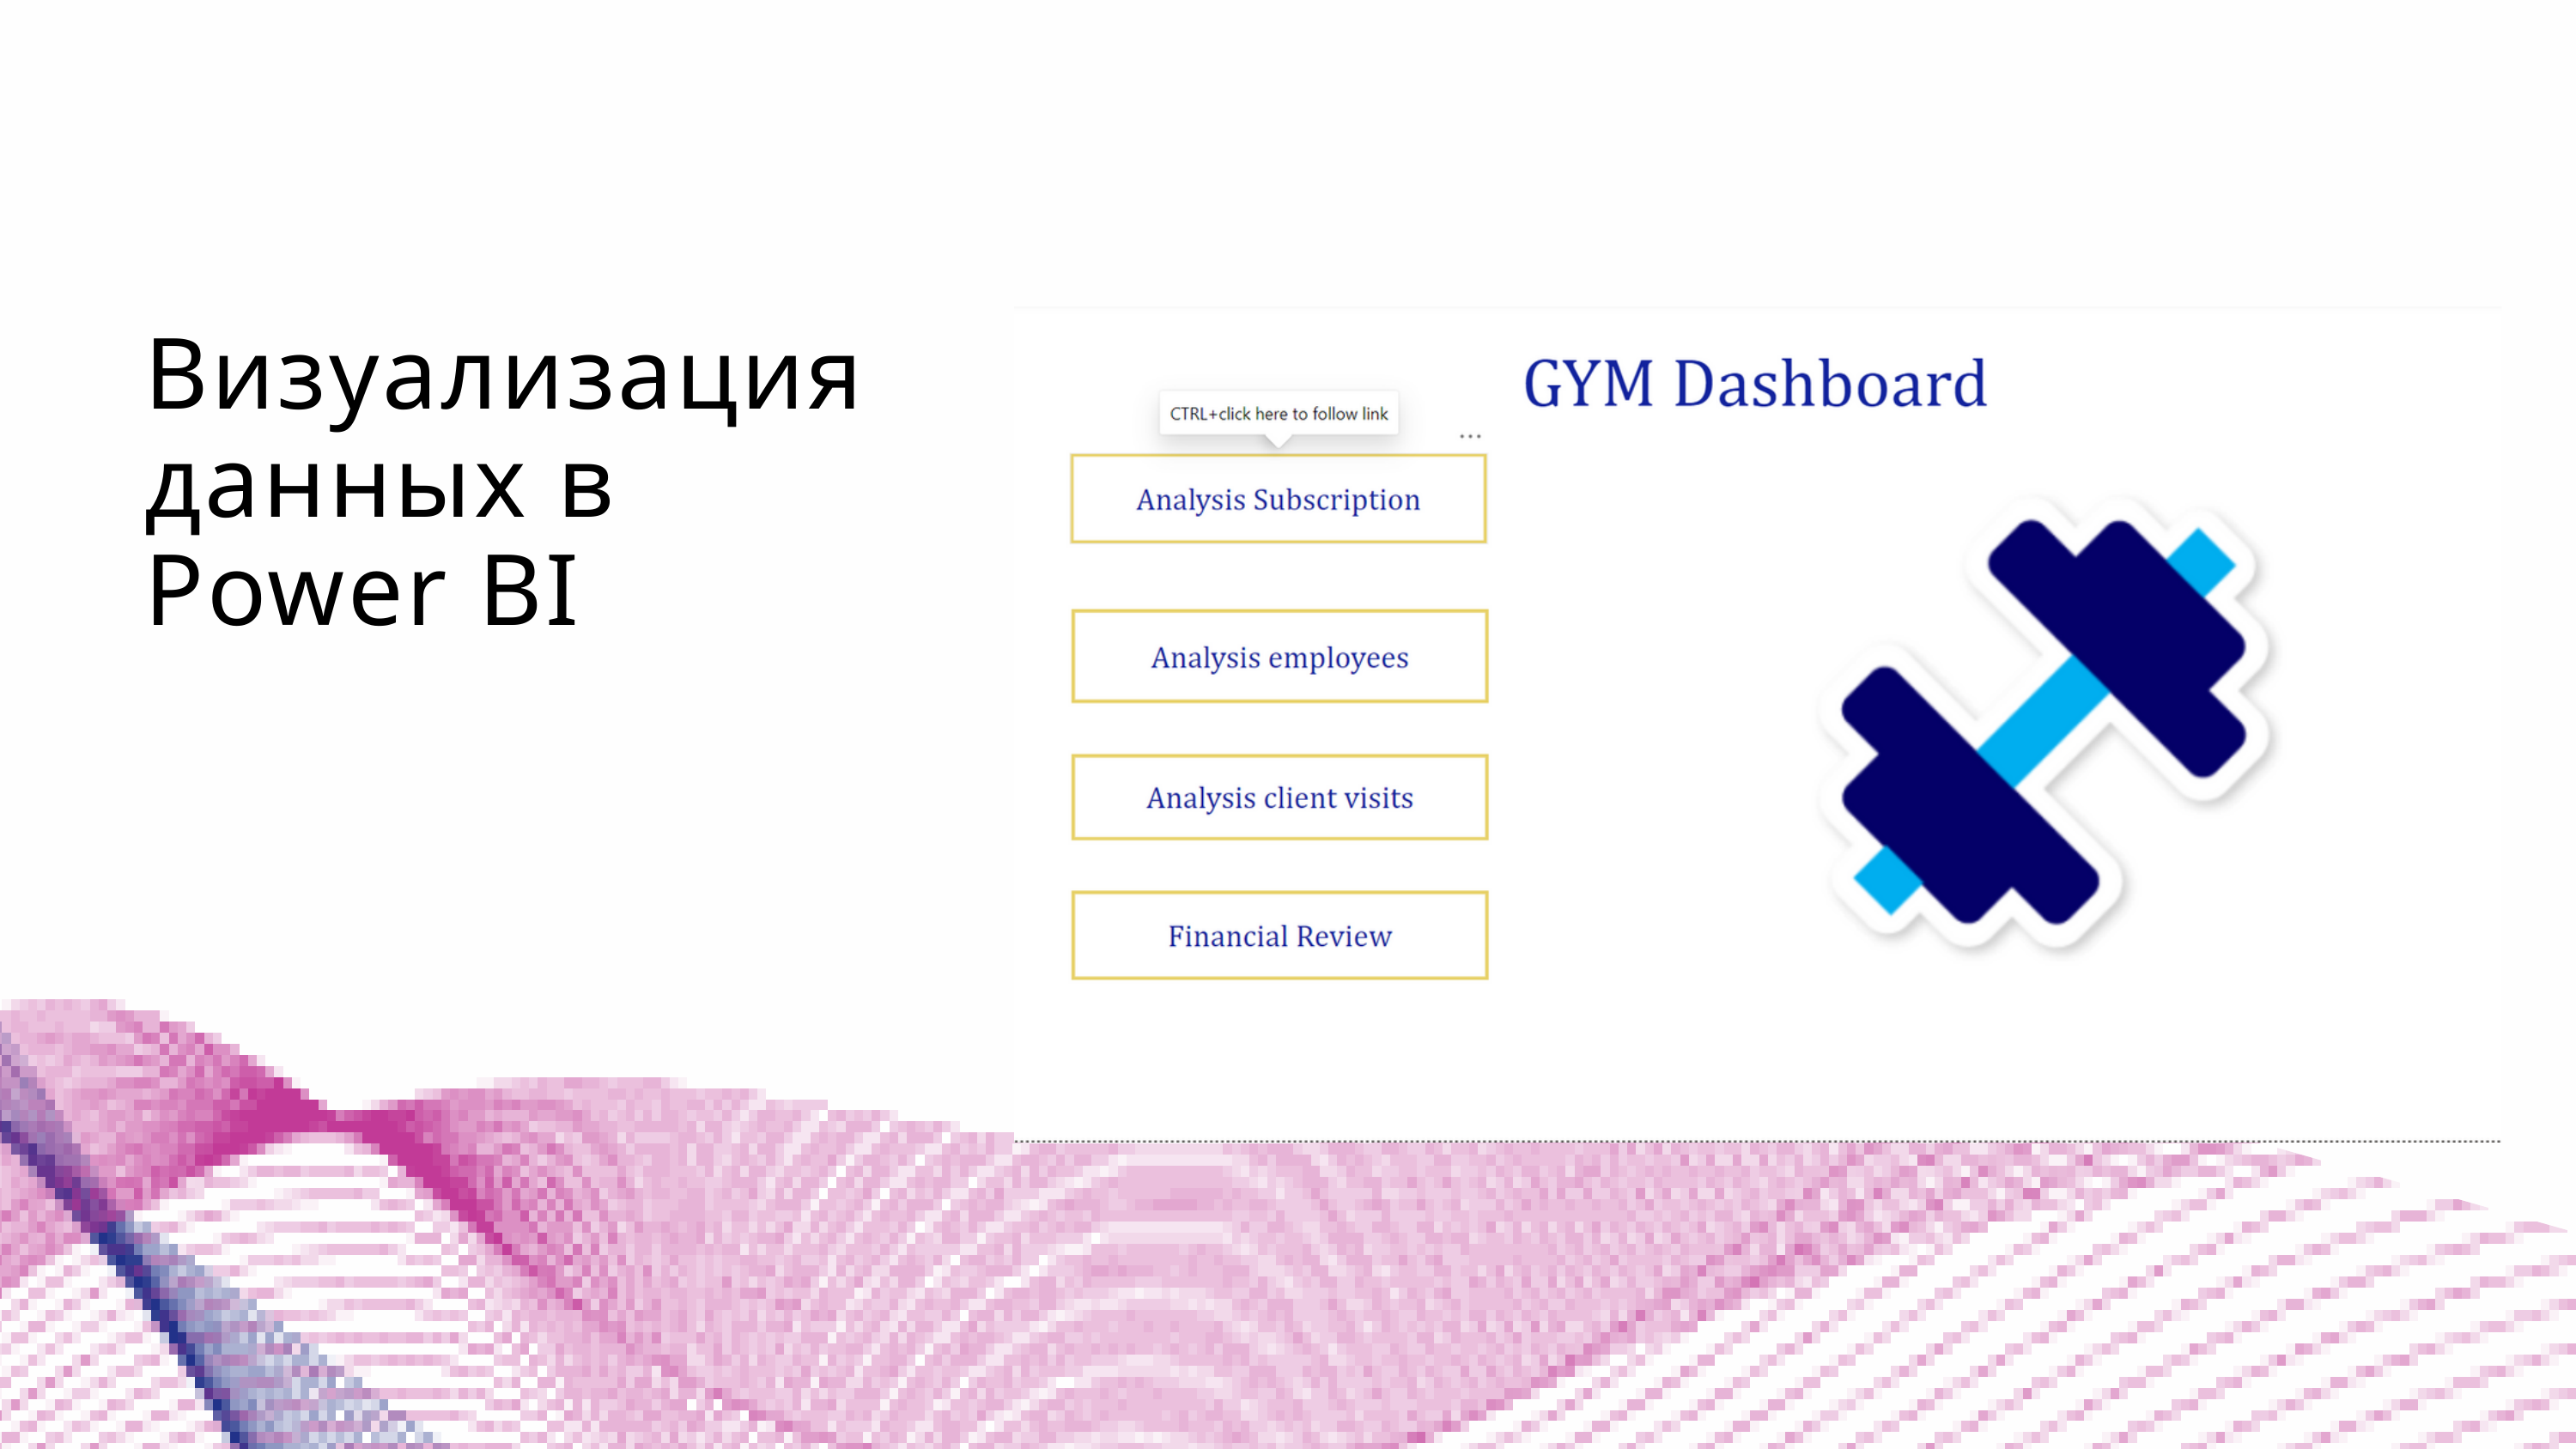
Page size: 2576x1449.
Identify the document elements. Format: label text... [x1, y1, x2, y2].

text_box Визуализация данных в Power BI [144, 320, 1015, 646]
text_box [0, 501, 2576, 1449]
text_box [1014, 306, 2502, 1143]
